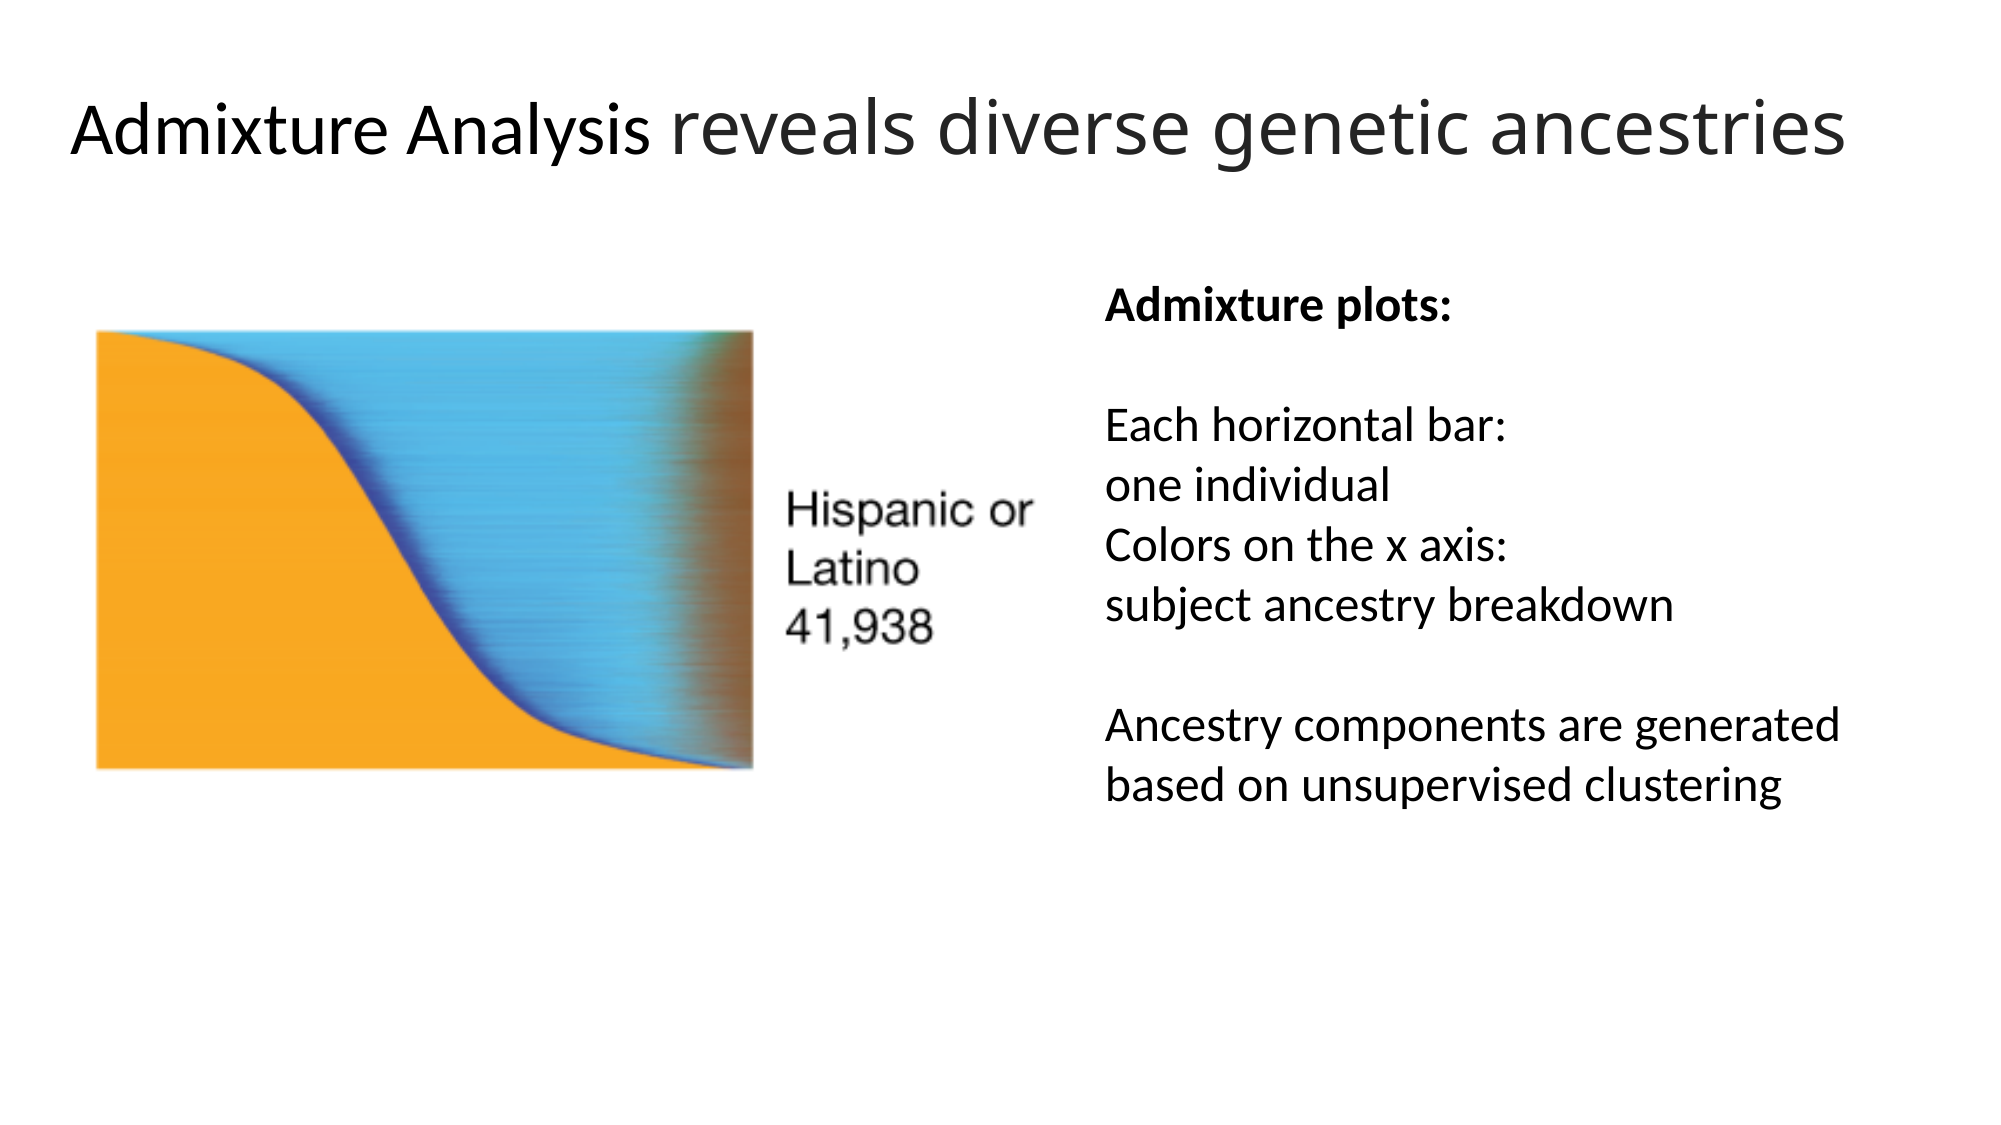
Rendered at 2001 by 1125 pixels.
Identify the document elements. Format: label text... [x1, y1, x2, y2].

text_box Admixture Analysis reveals diverse genetic ancestries [55, 82, 1894, 355]
text_box Admixture plots: Each horizontal bar: one individual Colors on the x axis: subject ancestry breakdown Ancestry components are generated based on unsupervised clustering [1097, 264, 1945, 820]
picture [55, 299, 1097, 825]
